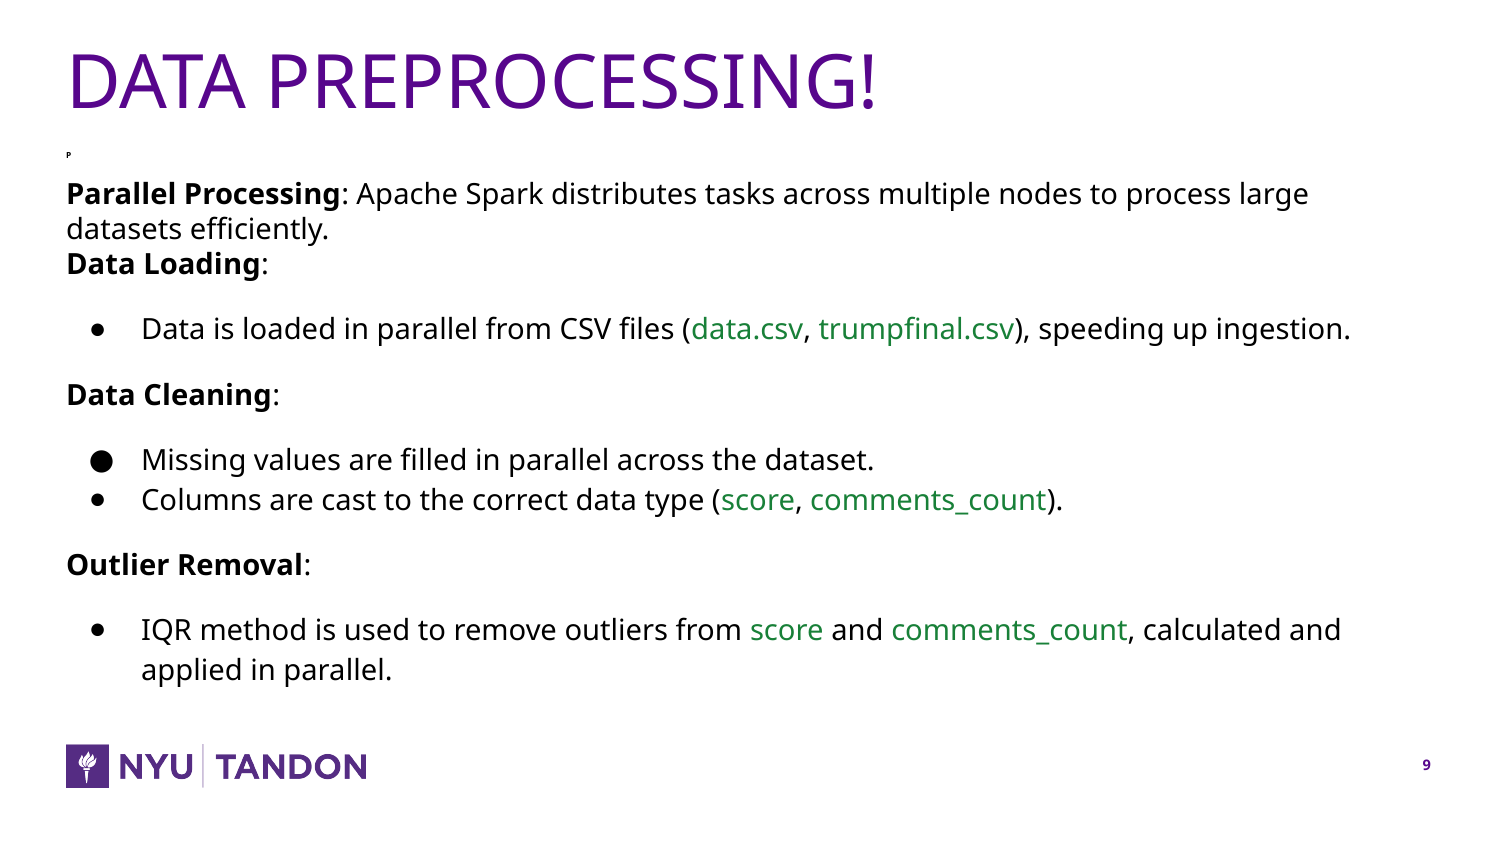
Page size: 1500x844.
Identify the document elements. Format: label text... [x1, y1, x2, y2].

picture [66, 744, 366, 788]
text_box Parallel Processing: Apache Spark distributes tasks across multiple nodes to process large datasets efficiently. Data Loading: Data is loaded in parallel from CSV files (data.csv, trumpfinal.csv), speeding up ingestion. Data Cleaning: Missing values are filled in parallel across the dataset. Columns are cast to the correct data type (score, comments_count). Outlier Removal: IQR method is used to remove outliers from score and comments_count, calculated and applied in parallel. [51, 160, 1387, 657]
title DATA PREPROCESSING! P [51, 32, 1434, 127]
